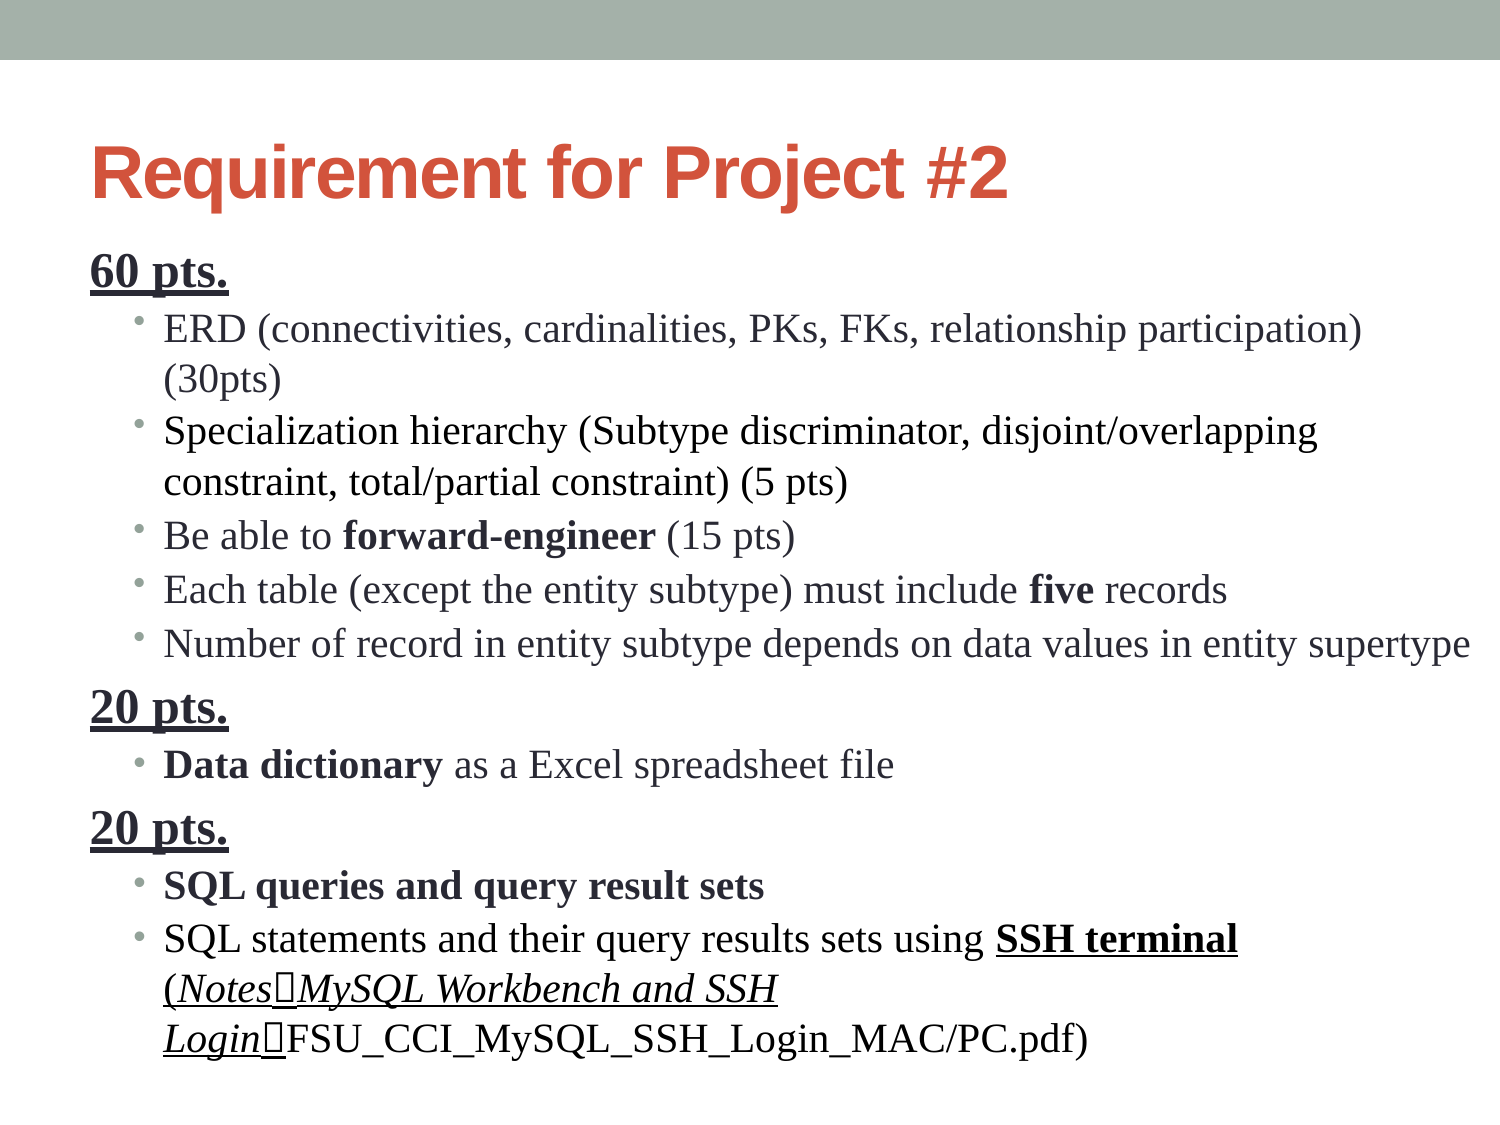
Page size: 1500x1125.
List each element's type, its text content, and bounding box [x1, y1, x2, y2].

title Requirement for Project #2 [87, 123, 1413, 237]
text_box 60 pts. ERD (connectivities, cardinalities, PKs, FKs, relationship participation) (30pts) Specialization hierarchy (Subtype discriminator, disjoint/overlapping constraint, total/partial constraint) (5 pts) Be able to forward-engineer (15 pts) Each table (except the entity subtype) must include five records Number of record in entity subtype depends on data values in entity supertype 20 pts. Data dictionary as a Excel spreadsheet file 20 pts. SQL queries and query result sets SQL statements and their query results sets using SSH terminal (NotesMySQL Workbench and SSH LoginFSU_CCI_MySQL_SSH_Login_MAC/PC.pdf) [87, 237, 1475, 1125]
